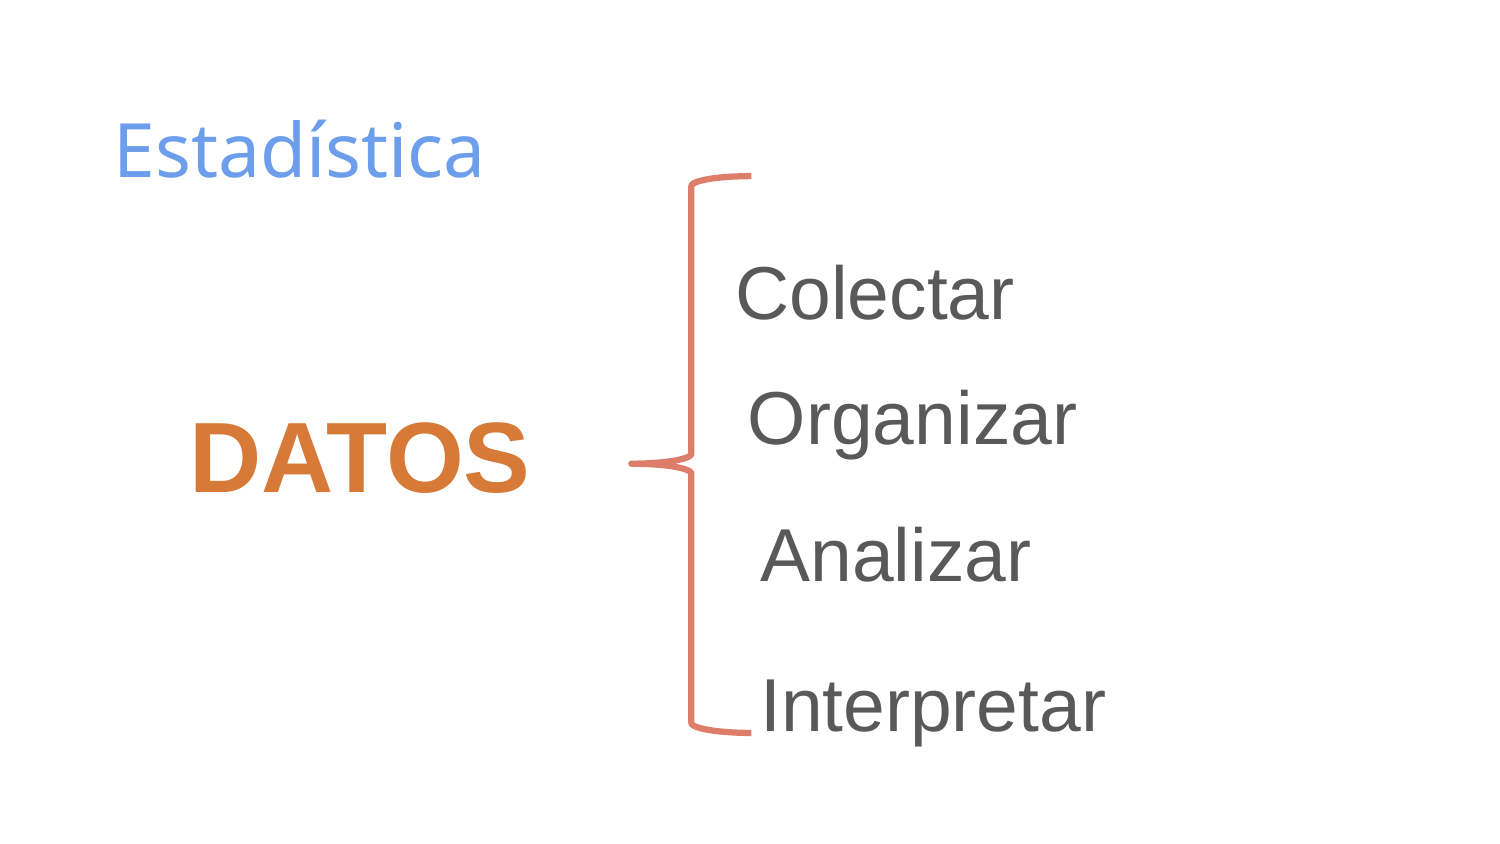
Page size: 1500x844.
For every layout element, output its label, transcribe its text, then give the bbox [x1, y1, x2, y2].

text_box Colectar [720, 184, 1264, 309]
text_box [631, 176, 752, 733]
text_box Analizar [745, 446, 1289, 571]
text_box Organizar [732, 309, 1276, 434]
text_box DATOS [174, 377, 554, 527]
text_box Estadística [98, 87, 538, 176]
text_box Interpretar [745, 596, 1289, 721]
